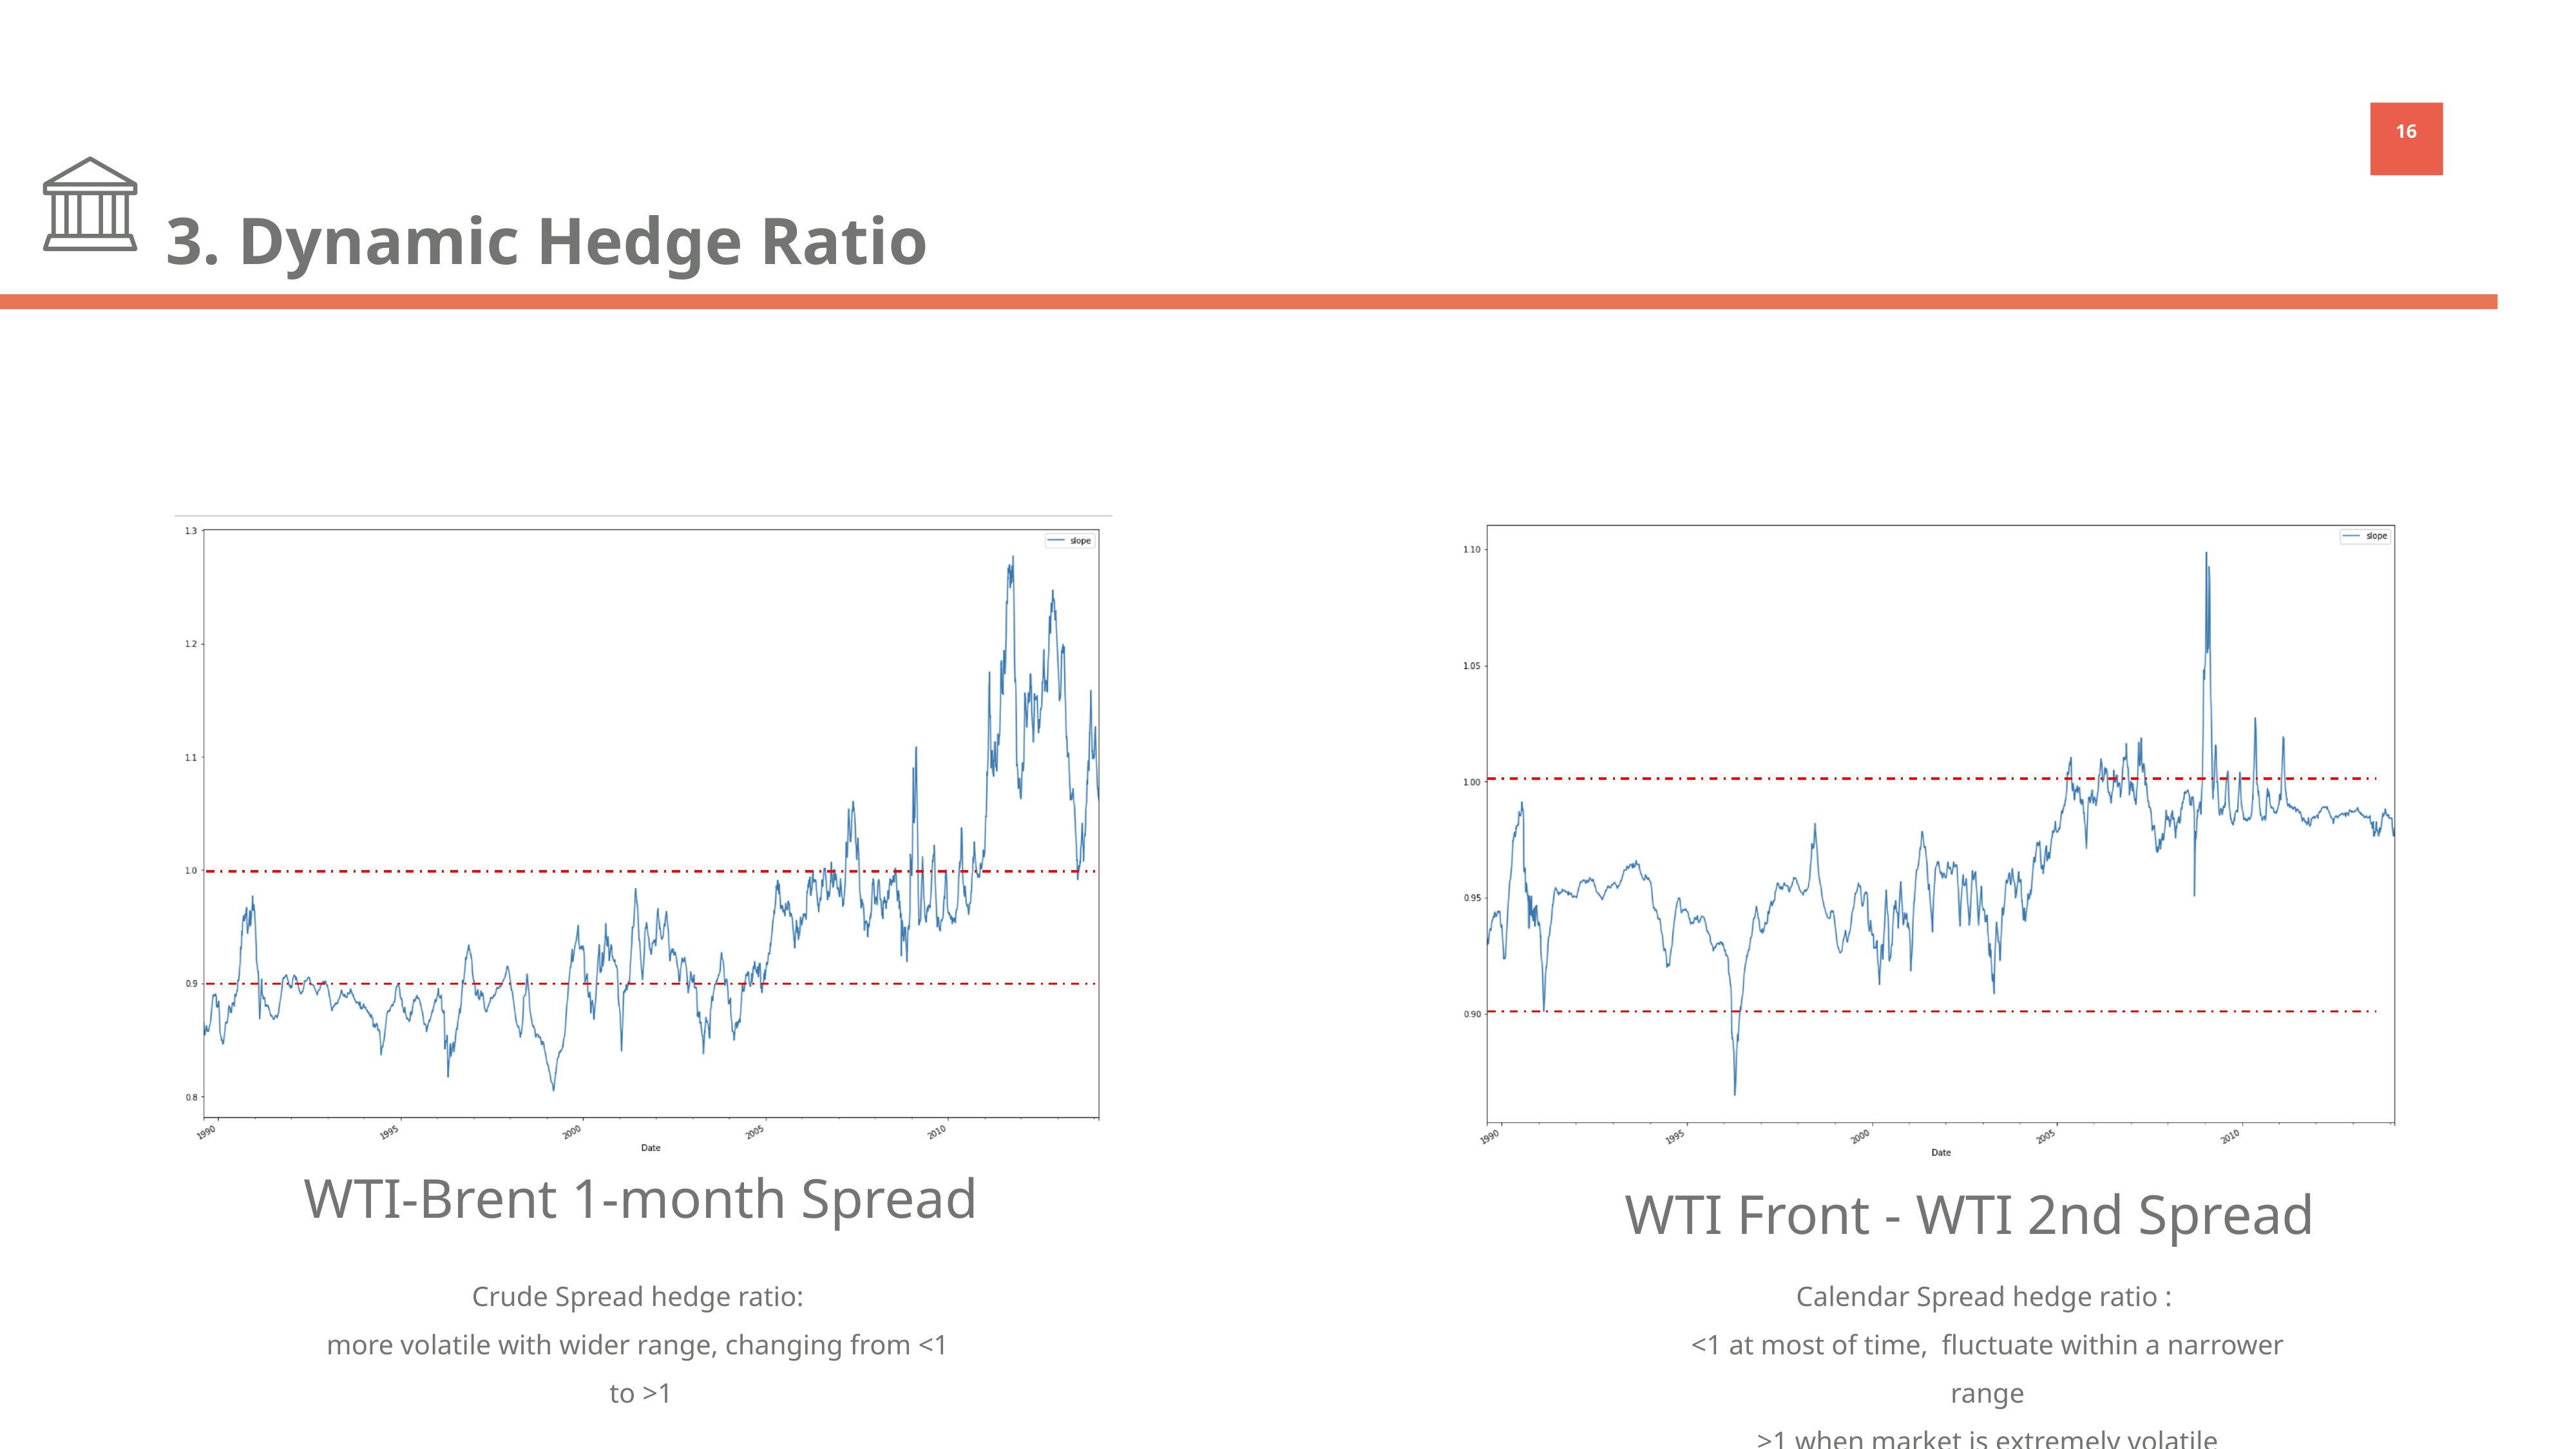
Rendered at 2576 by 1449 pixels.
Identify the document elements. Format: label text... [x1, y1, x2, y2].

text_box [0, 294, 2498, 309]
text_box WTI Front - WTI 2nd Spread [1564, 1175, 2377, 1251]
text_box WTI-Brent 1-month Spread [253, 1166, 1029, 1235]
text_box Calendar Spread hedge ratio : <1 at most of time, fluctuate within a narrower range >1 when market is extremely volatile [1653, 1258, 2323, 1384]
picture [170, 515, 1112, 1160]
text_box Crude Spread hedge ratio: more volatile with wider range, changing from <1 to >1 [314, 1258, 968, 1357]
picture [1448, 515, 2432, 1160]
text_box [43, 156, 138, 251]
text_box 3. Dynamic Hedge Ratio [157, 156, 1449, 269]
